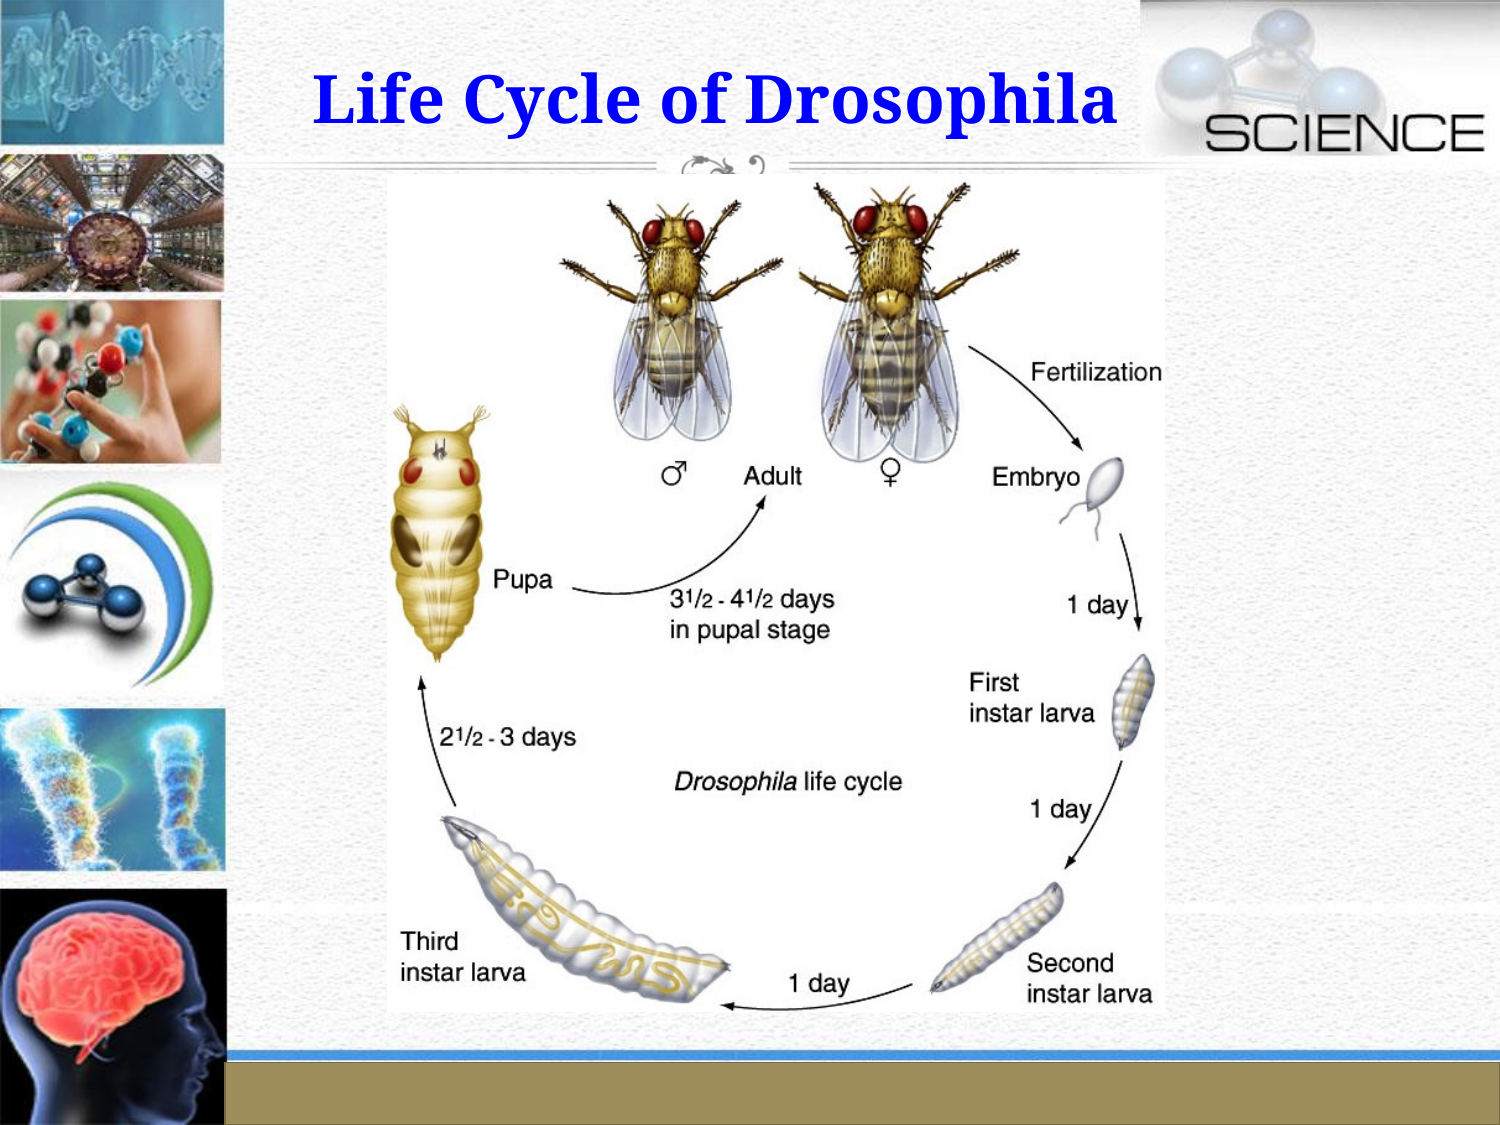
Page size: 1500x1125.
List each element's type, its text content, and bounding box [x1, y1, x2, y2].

text_box Life Cycle of Drosophila [298, 49, 1153, 145]
text_box [224, 1062, 1500, 1125]
picture [0, 0, 1500, 1125]
